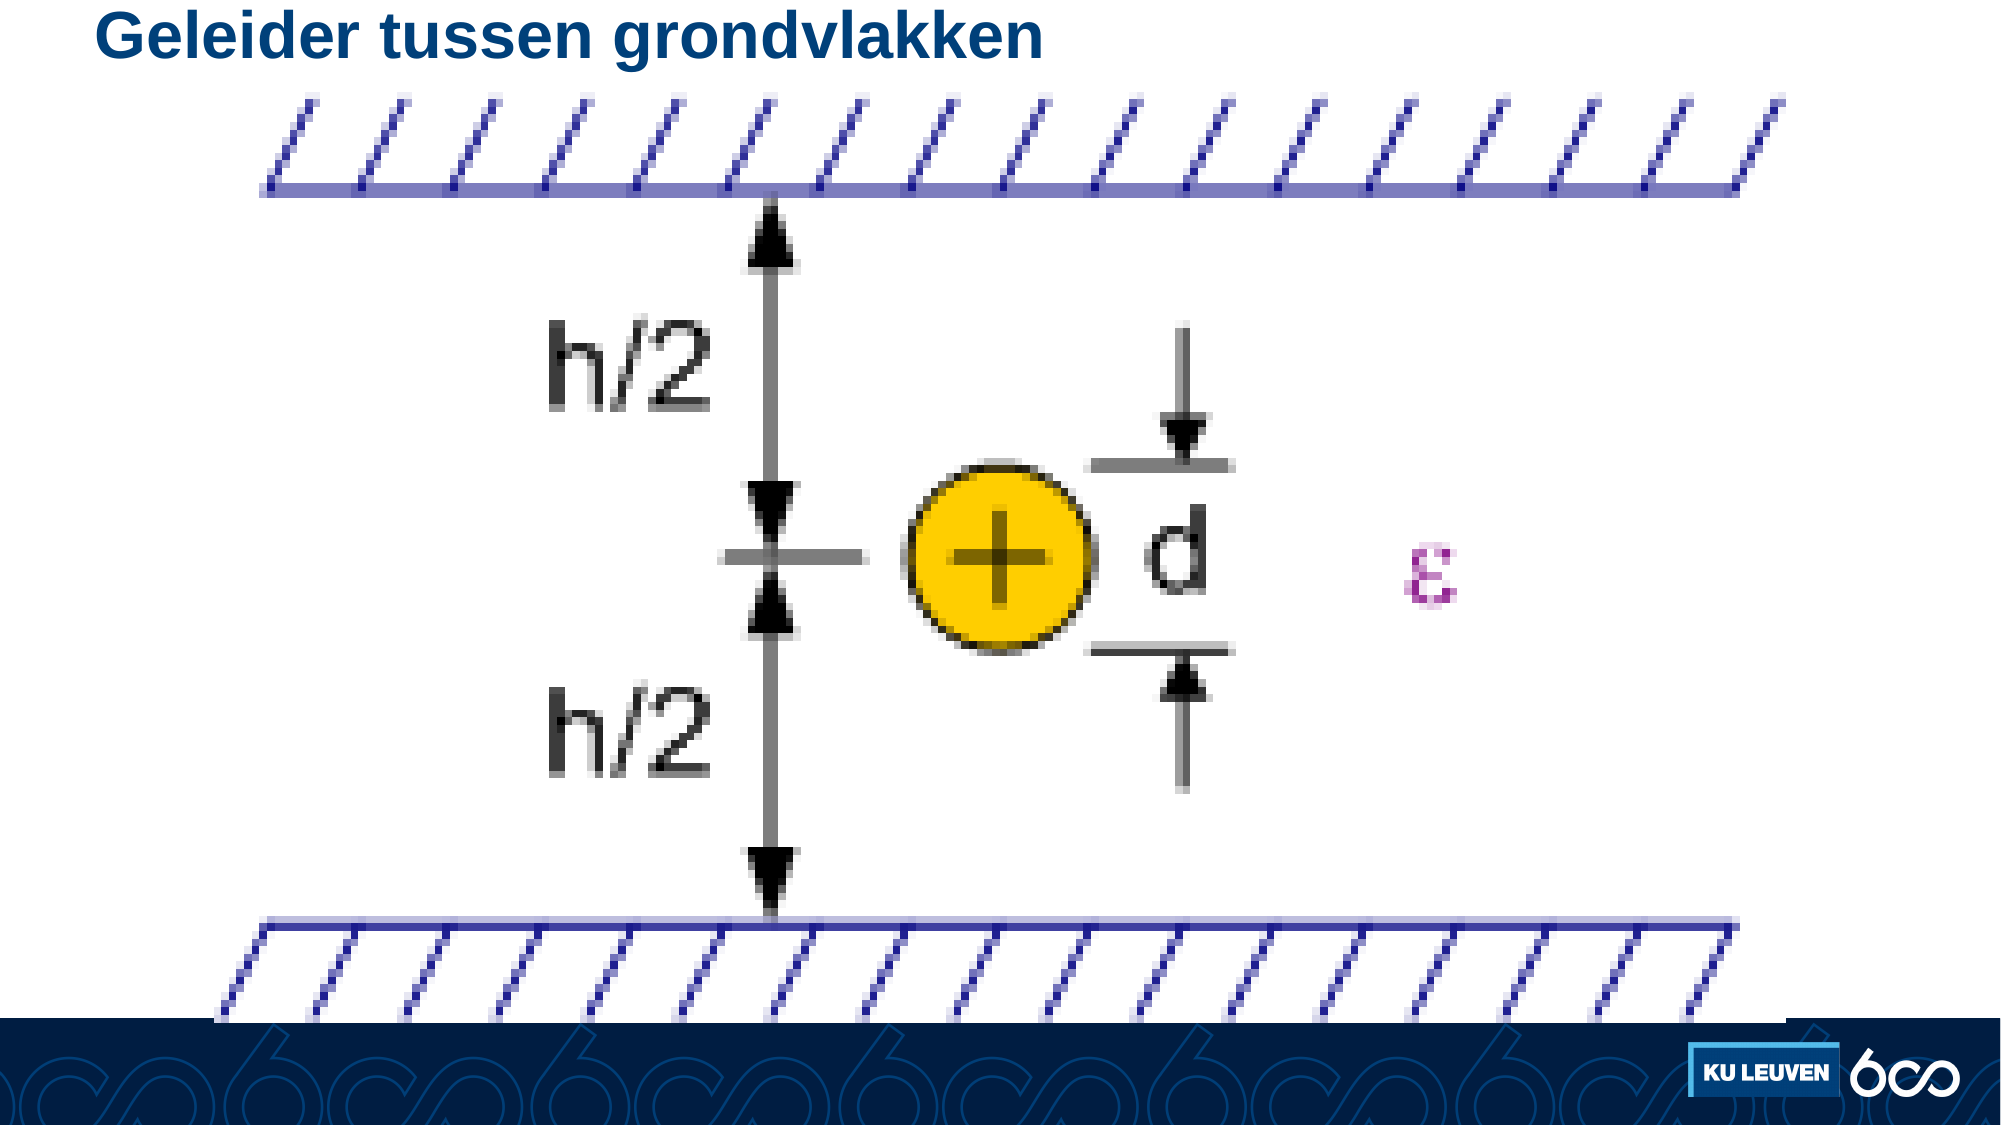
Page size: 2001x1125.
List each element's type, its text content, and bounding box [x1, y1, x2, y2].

picture [0, 92, 2001, 1125]
title Geleider tussen grondvlakken [94, 0, 1906, 108]
